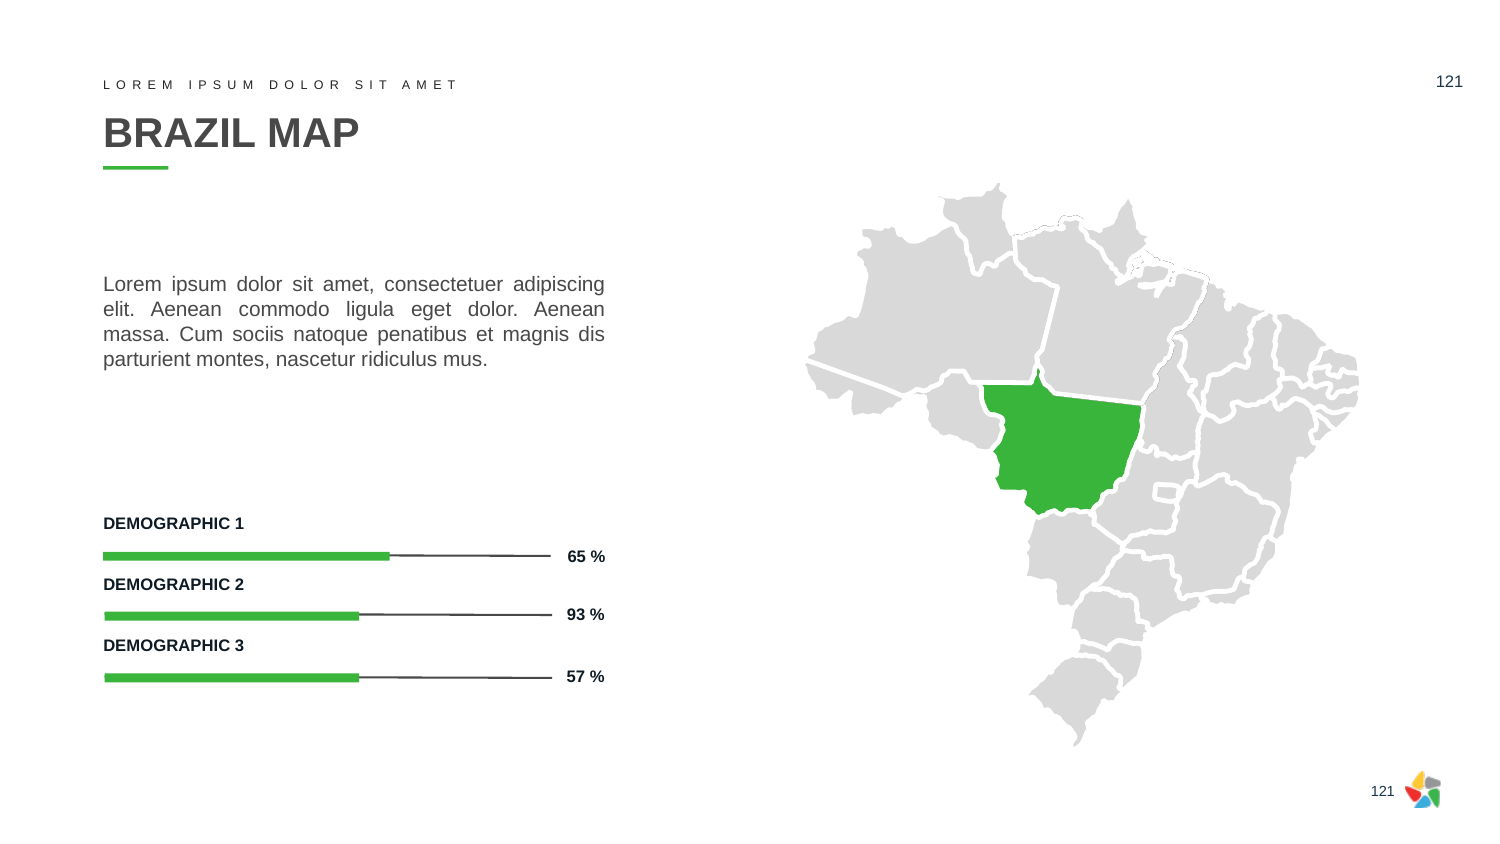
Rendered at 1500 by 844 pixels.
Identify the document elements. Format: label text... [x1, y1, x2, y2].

title BRAZIL MAP [103, 103, 1397, 158]
text_box 93 % [566, 603, 606, 624]
text_box 65 % [567, 545, 606, 566]
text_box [800, 180, 1362, 751]
text_box DEMOGRAPHIC 2 [103, 573, 245, 594]
text_box [102, 551, 391, 562]
text_box DEMOGRAPHIC 1 [103, 512, 245, 533]
text_box LOREM IPSUM DOLOR SIT AMET [103, 77, 1179, 93]
text_box Lorem ipsum dolor sit amet, consectetuer adipiscing elit. Aenean commodo ligula eget dolor. Aenean massa. Cum sociis natoque penatibus et magnis dis parturient montes, nascetur ridiculus mus. [103, 270, 605, 371]
slide_number 121 [1435, 71, 1500, 96]
text_box DEMOGRAPHIC 3 [103, 634, 245, 655]
text_box [103, 611, 360, 622]
text_box [103, 672, 360, 683]
text_box 57 % [566, 666, 605, 687]
